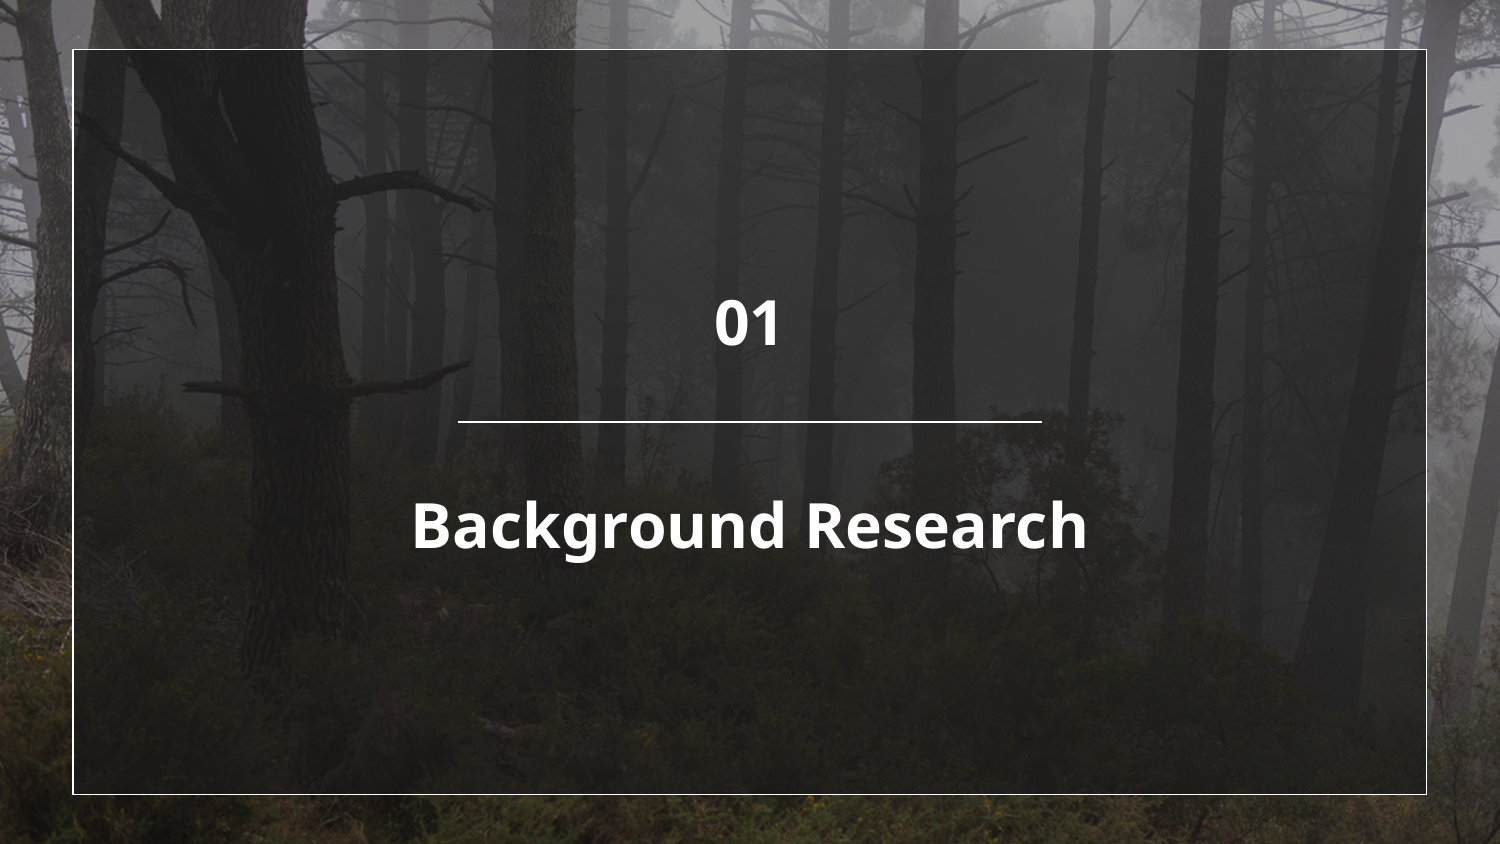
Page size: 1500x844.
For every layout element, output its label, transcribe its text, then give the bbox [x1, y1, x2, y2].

title 01 [658, 278, 842, 373]
title Background Research [304, 470, 1196, 566]
picture [0, 0, 1500, 844]
